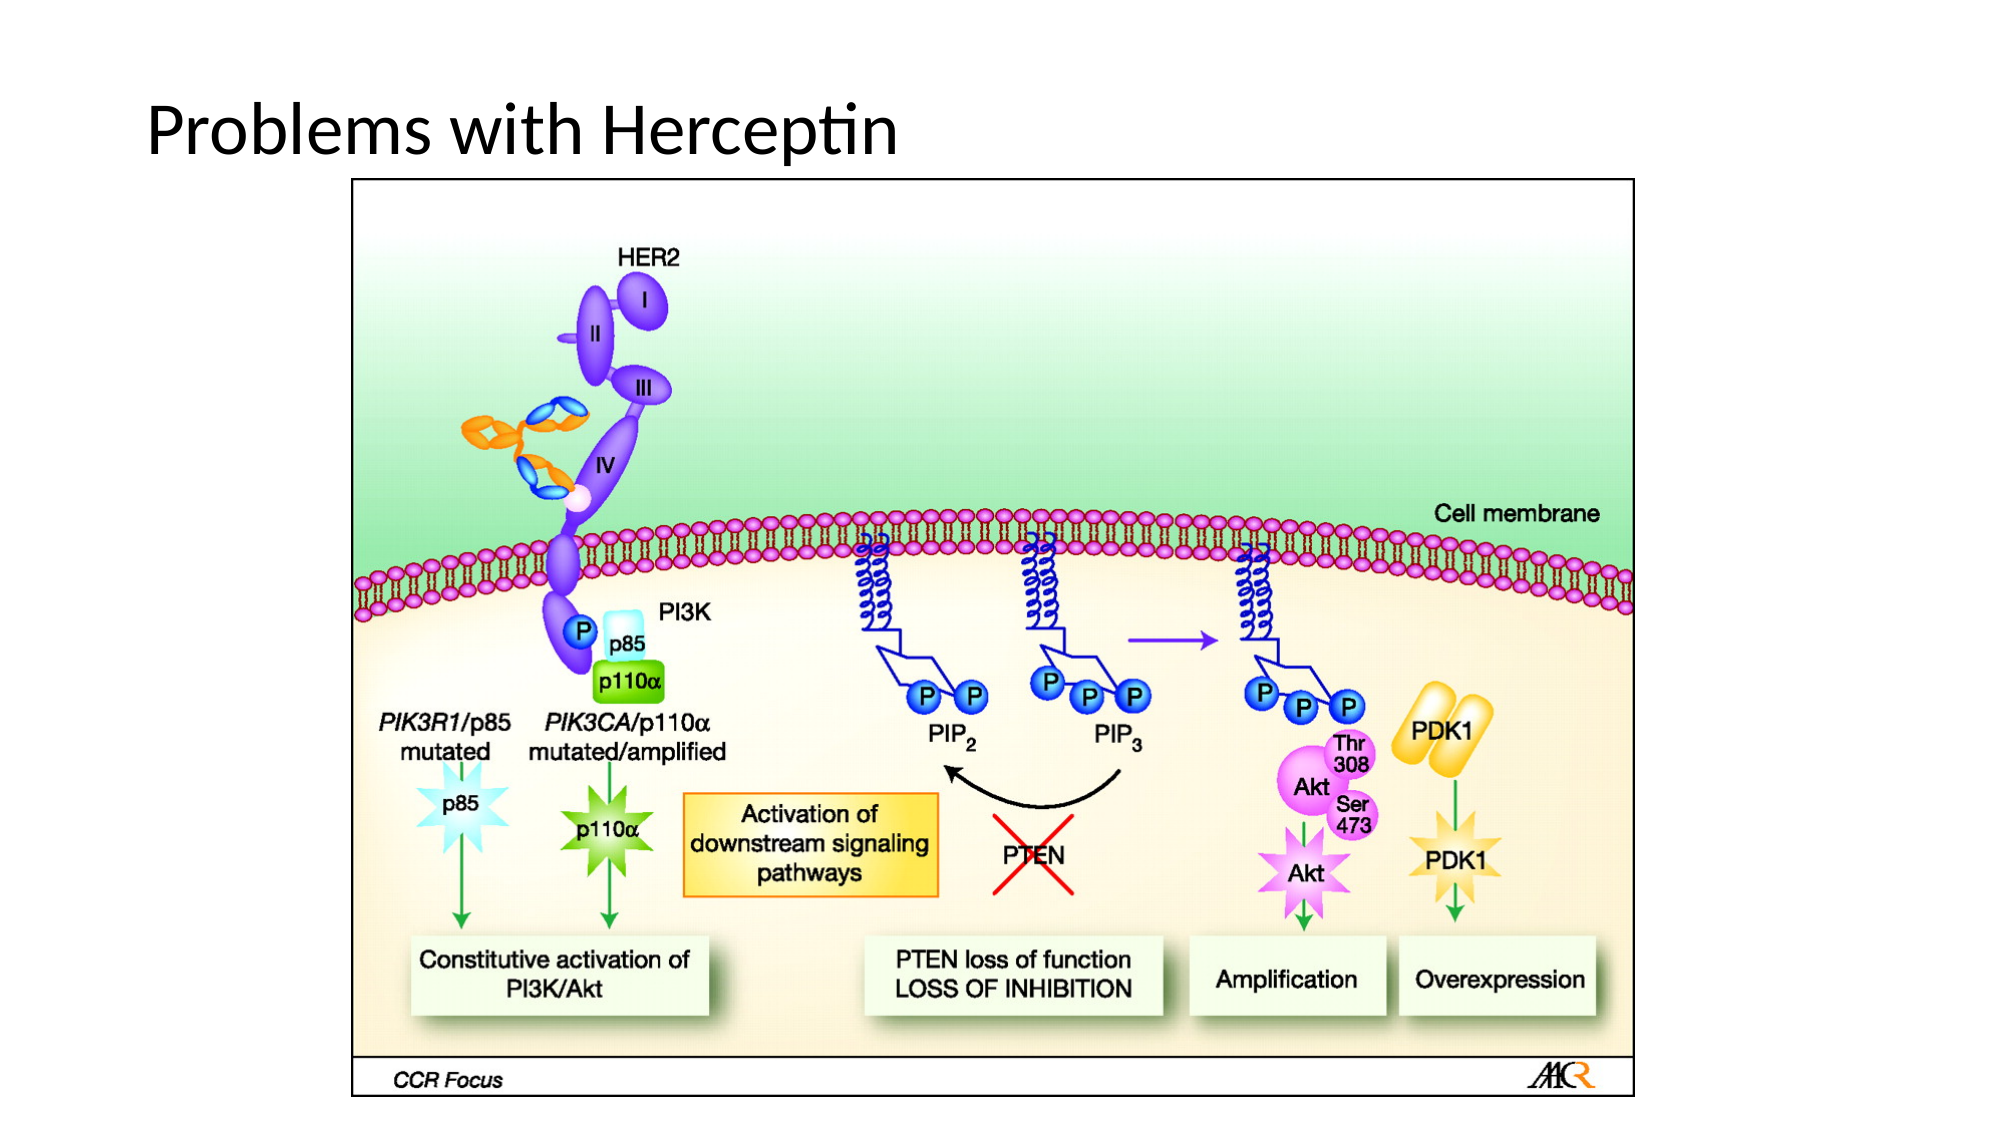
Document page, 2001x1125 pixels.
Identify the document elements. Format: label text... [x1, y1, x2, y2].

picture [351, 178, 1635, 1097]
text_box Problems with Herceptin [131, 72, 916, 177]
